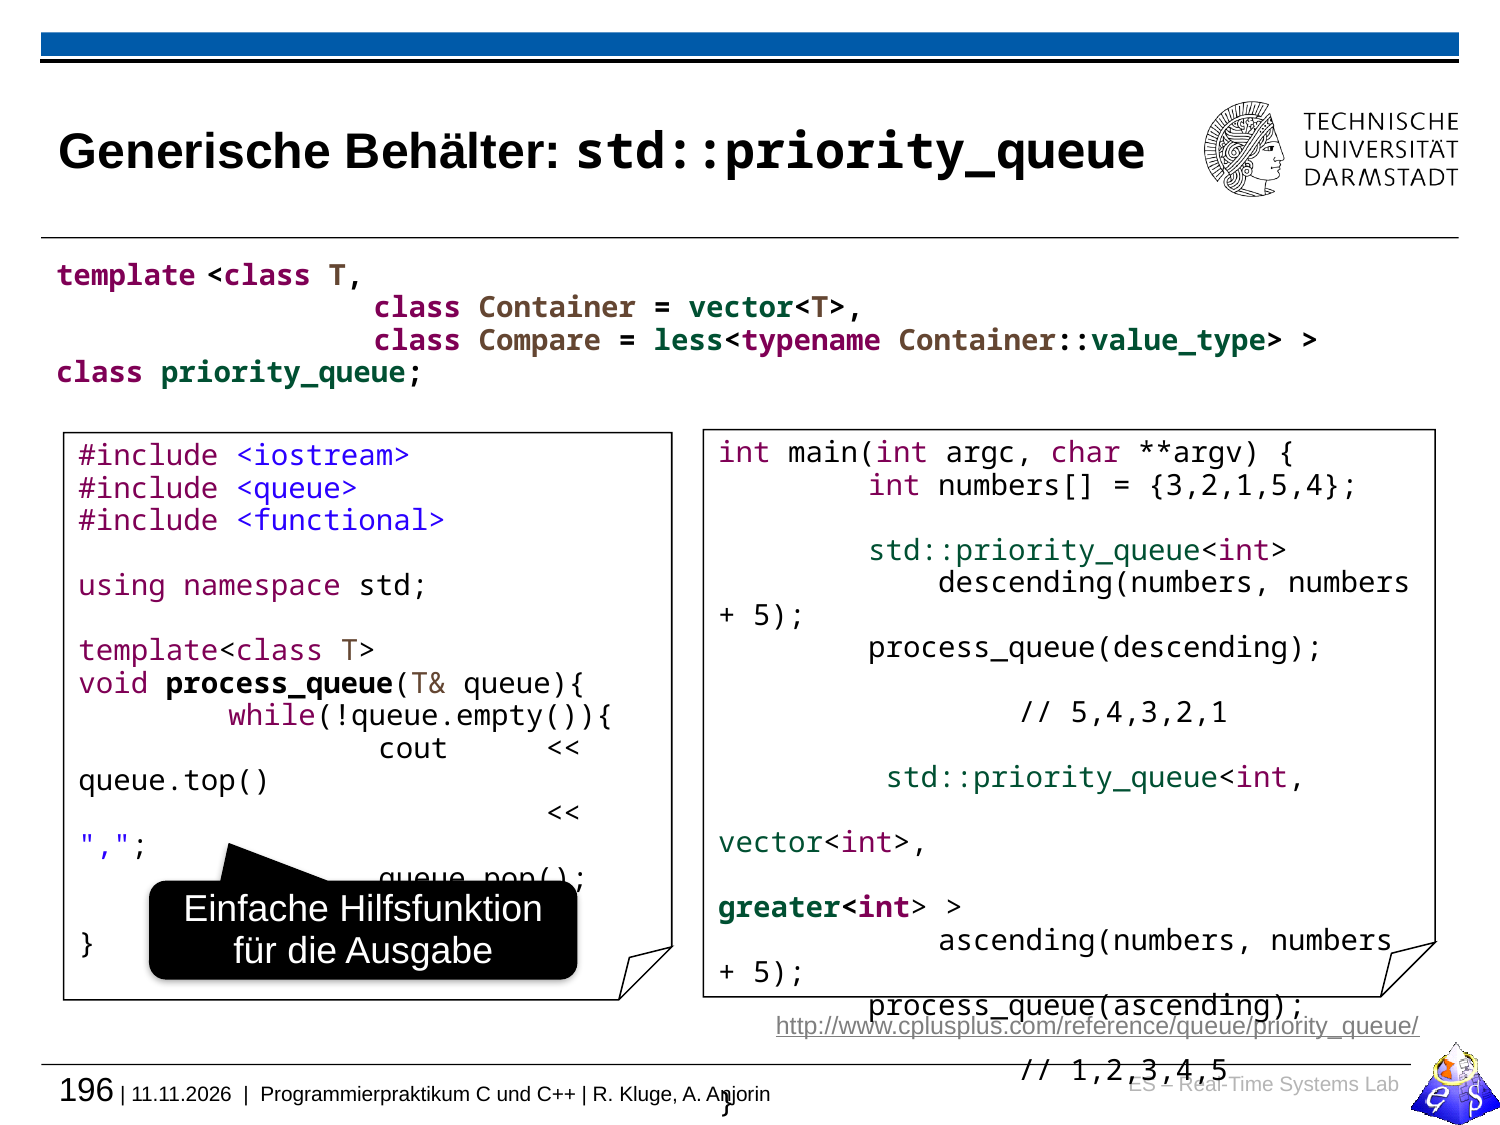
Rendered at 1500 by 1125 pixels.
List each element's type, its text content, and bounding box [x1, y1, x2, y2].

picture [1411, 1041, 1500, 1125]
text_box int main(int argc, char **argv) { int numbers[] = {3,2,1,5,4}; std::priority_queue<int> descending(numbers, numbers + 5); process_queue(descending); // 5,4,3,2,1 std::priority_queue<int, vector<int>, greater<int> > ascending(numbers, numbers + 5); process_queue(ascending); // 1,2,3,4,5 } [703, 429, 1436, 997]
text_box #include <iostream> #include <queue> #include <functional> using namespace std; template<class T> void process_queue(T& queue){ while(!queue.empty()){ cout << queue.top() << ","; queue.pop(); } } [63, 432, 672, 1000]
text_box http://www.cplusplus.com/reference/queue/priority_queue/ [363, 1005, 1436, 1048]
text_box template <class T, class Container = vector<T>, class Compare = less<typename Container::value_type> > class priority_queue; [41, 251, 1412, 397]
picture [1187, 84, 1483, 214]
text_box Einfache Hilfsfunktion für die Ausgabe [148, 843, 578, 980]
title Generische Behälter: std::priority_queue [58, 80, 1187, 218]
